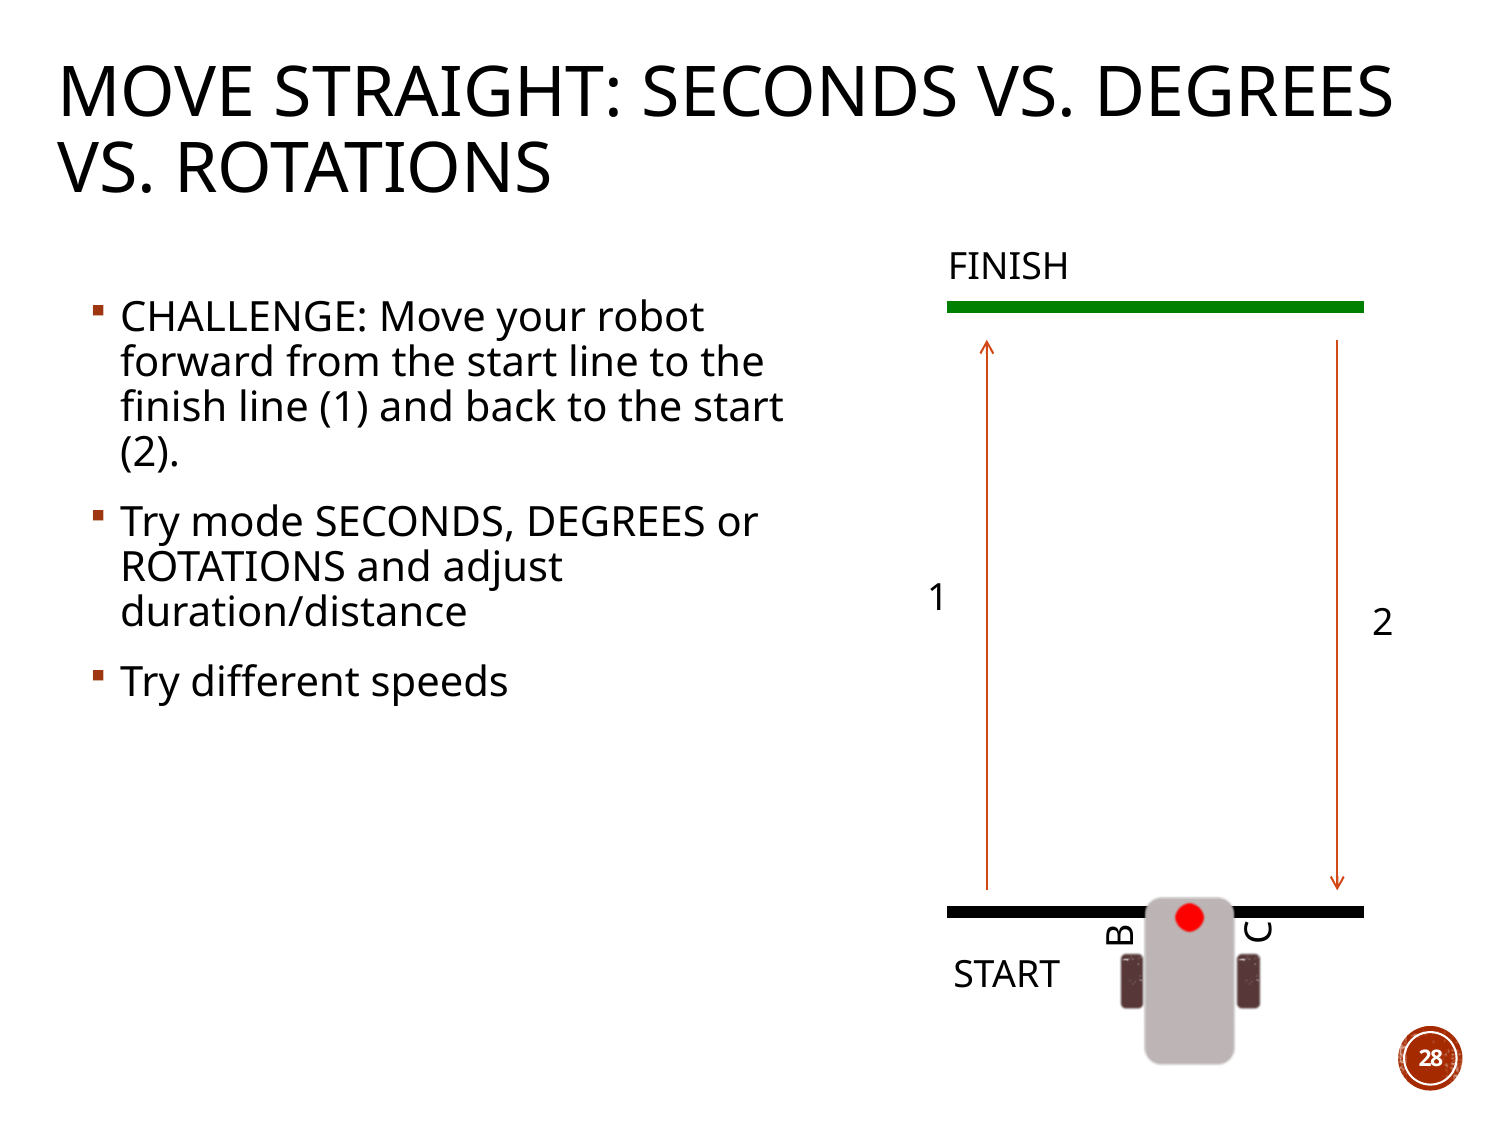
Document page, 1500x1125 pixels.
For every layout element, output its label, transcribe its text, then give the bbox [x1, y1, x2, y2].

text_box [1097, 890, 1264, 1069]
text_box START [938, 942, 1075, 1003]
text_box FINISH [933, 235, 1085, 295]
text_box 2 [1357, 590, 1408, 651]
title Move Straight: Seconds vs. degrees vs. rotations [42, 48, 1443, 216]
text_box 1 [912, 565, 963, 626]
list CHALLENGE: Move your robot forward from the start line to the finish line (1) and back to the start (2). Try mode SECONDS, DEGREES or ROTATIONS and adjust duration/distance Try different speeds [75, 287, 823, 1005]
slide_number 28 [1391, 1028, 1471, 1089]
